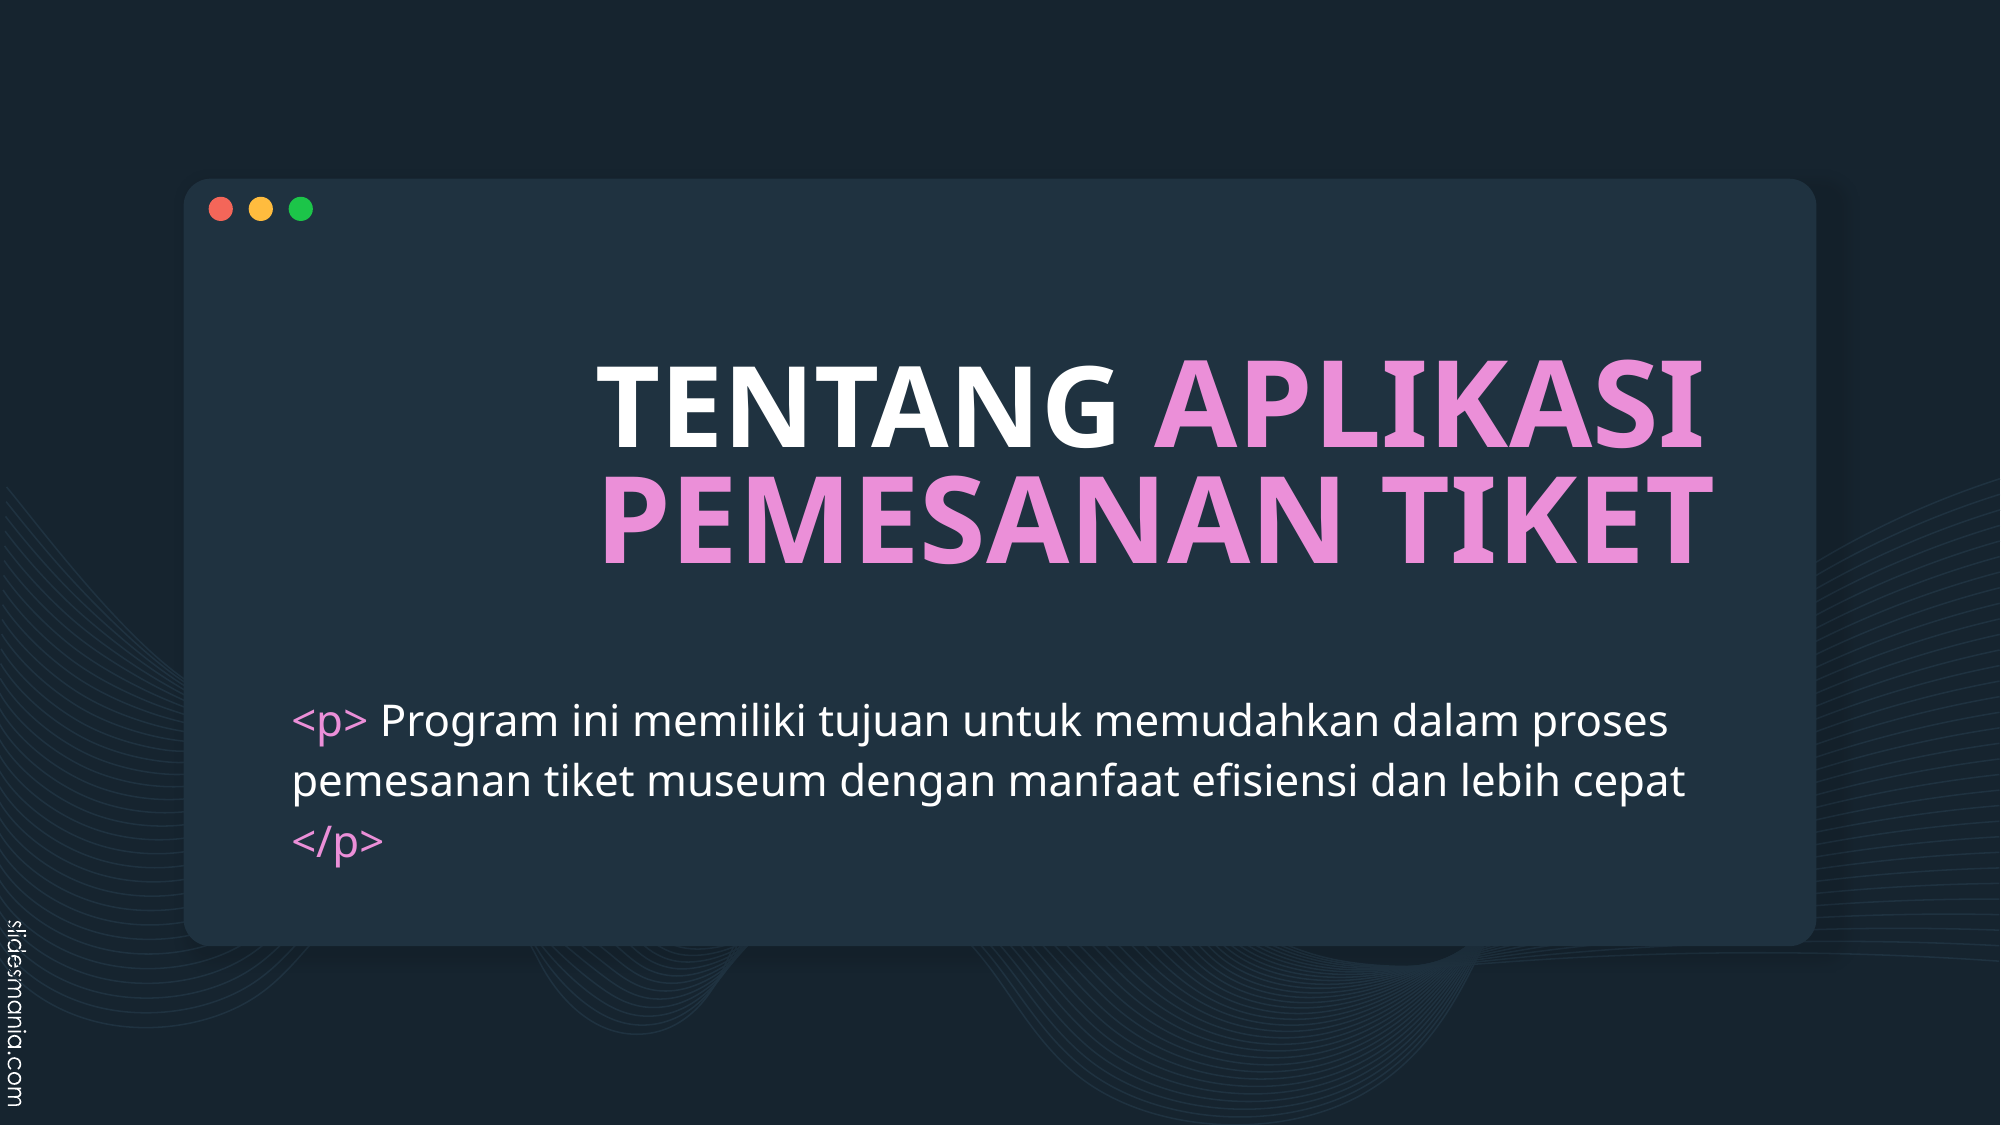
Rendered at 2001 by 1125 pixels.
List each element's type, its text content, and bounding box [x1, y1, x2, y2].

title TENTANG APLIKASI PEMESANAN TIKET [575, 334, 1781, 594]
list <p> Program ini memiliki tujuan untuk memudahkan dalam proses pemesanan tiket museum dengan manfaat efisiensi dan lebih cepat </p> [271, 664, 1731, 791]
